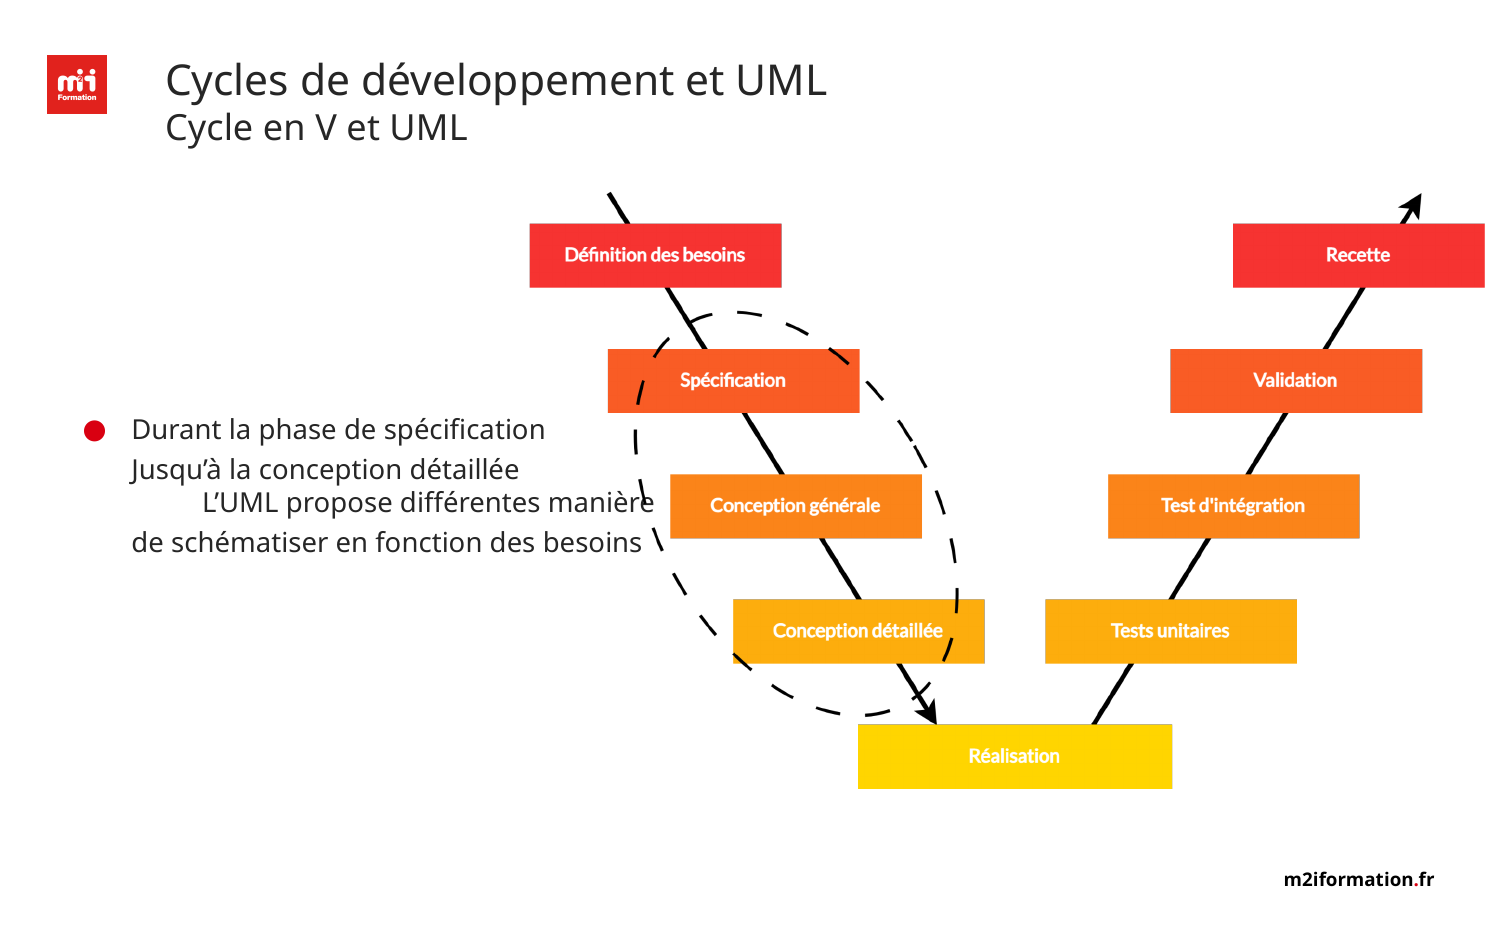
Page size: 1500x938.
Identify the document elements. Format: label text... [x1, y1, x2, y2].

picture [47, 55, 107, 114]
picture [514, 164, 1500, 804]
title Cycles de développement et UML Cycle en V et UML [150, 45, 1451, 156]
list Durant la phase de spécification Jusqu’à la conception détaillée L’UML propose différentes manière de schématiser en fonction des besoins [46, 404, 508, 622]
